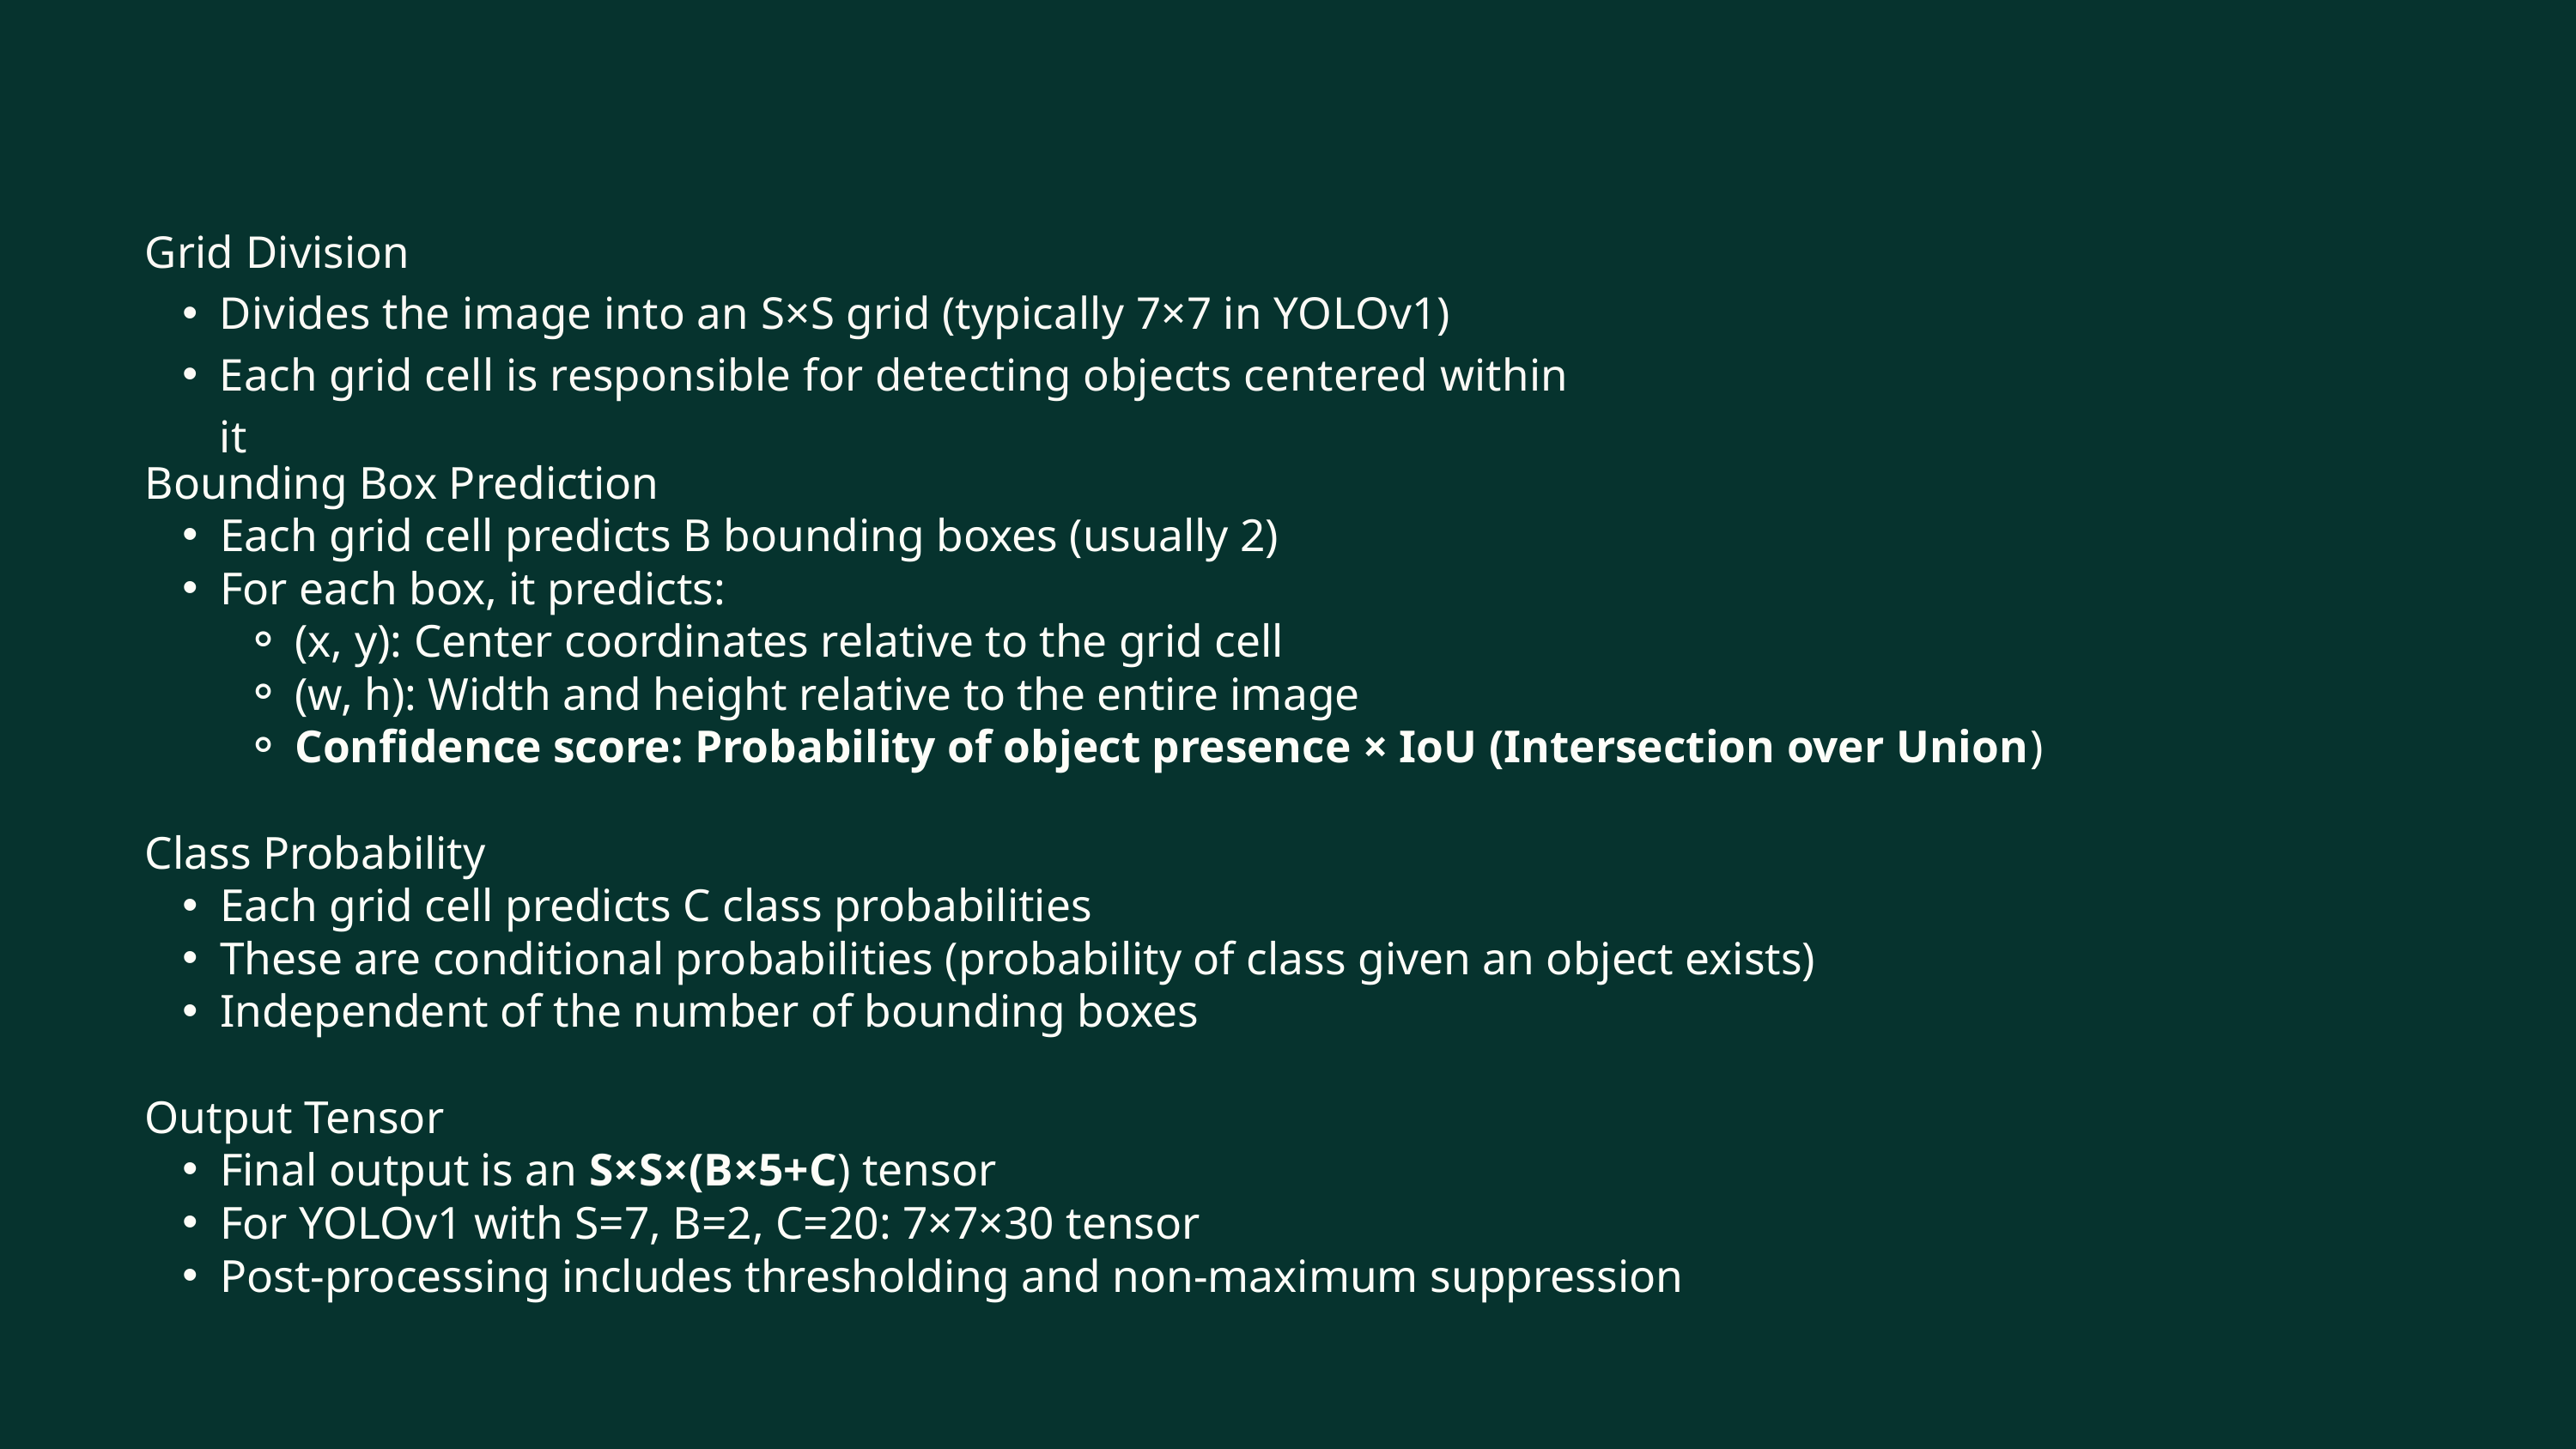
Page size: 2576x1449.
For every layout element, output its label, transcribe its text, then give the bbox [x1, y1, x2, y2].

text_box Bounding Box Prediction Each grid cell predicts B bounding boxes (usually 2) For each box, it predicts: (x, y): Center coordinates relative to the grid cell (w, h): Width and height relative to the entire image Confidence score: Probability of object presence × IoU (Intersection over Union) Class Probability Each grid cell predicts C class probabilities These are conditional probabilities (probability of class given an object exists) Independent of the number of bounding boxes Output Tensor Final output is an S×S×(B×5+C) tensor For YOLOv1 with S=7, B=2, C=20: 7×7×30 tensor Post-processing includes thresholding and non-maximum suppression [144, 454, 2389, 1354]
text_box Grid Division Divides the image into an S×S grid (typically 7×7 in YOLOv1) Each grid cell is responsible for detecting objects centered within it [144, 215, 1589, 524]
